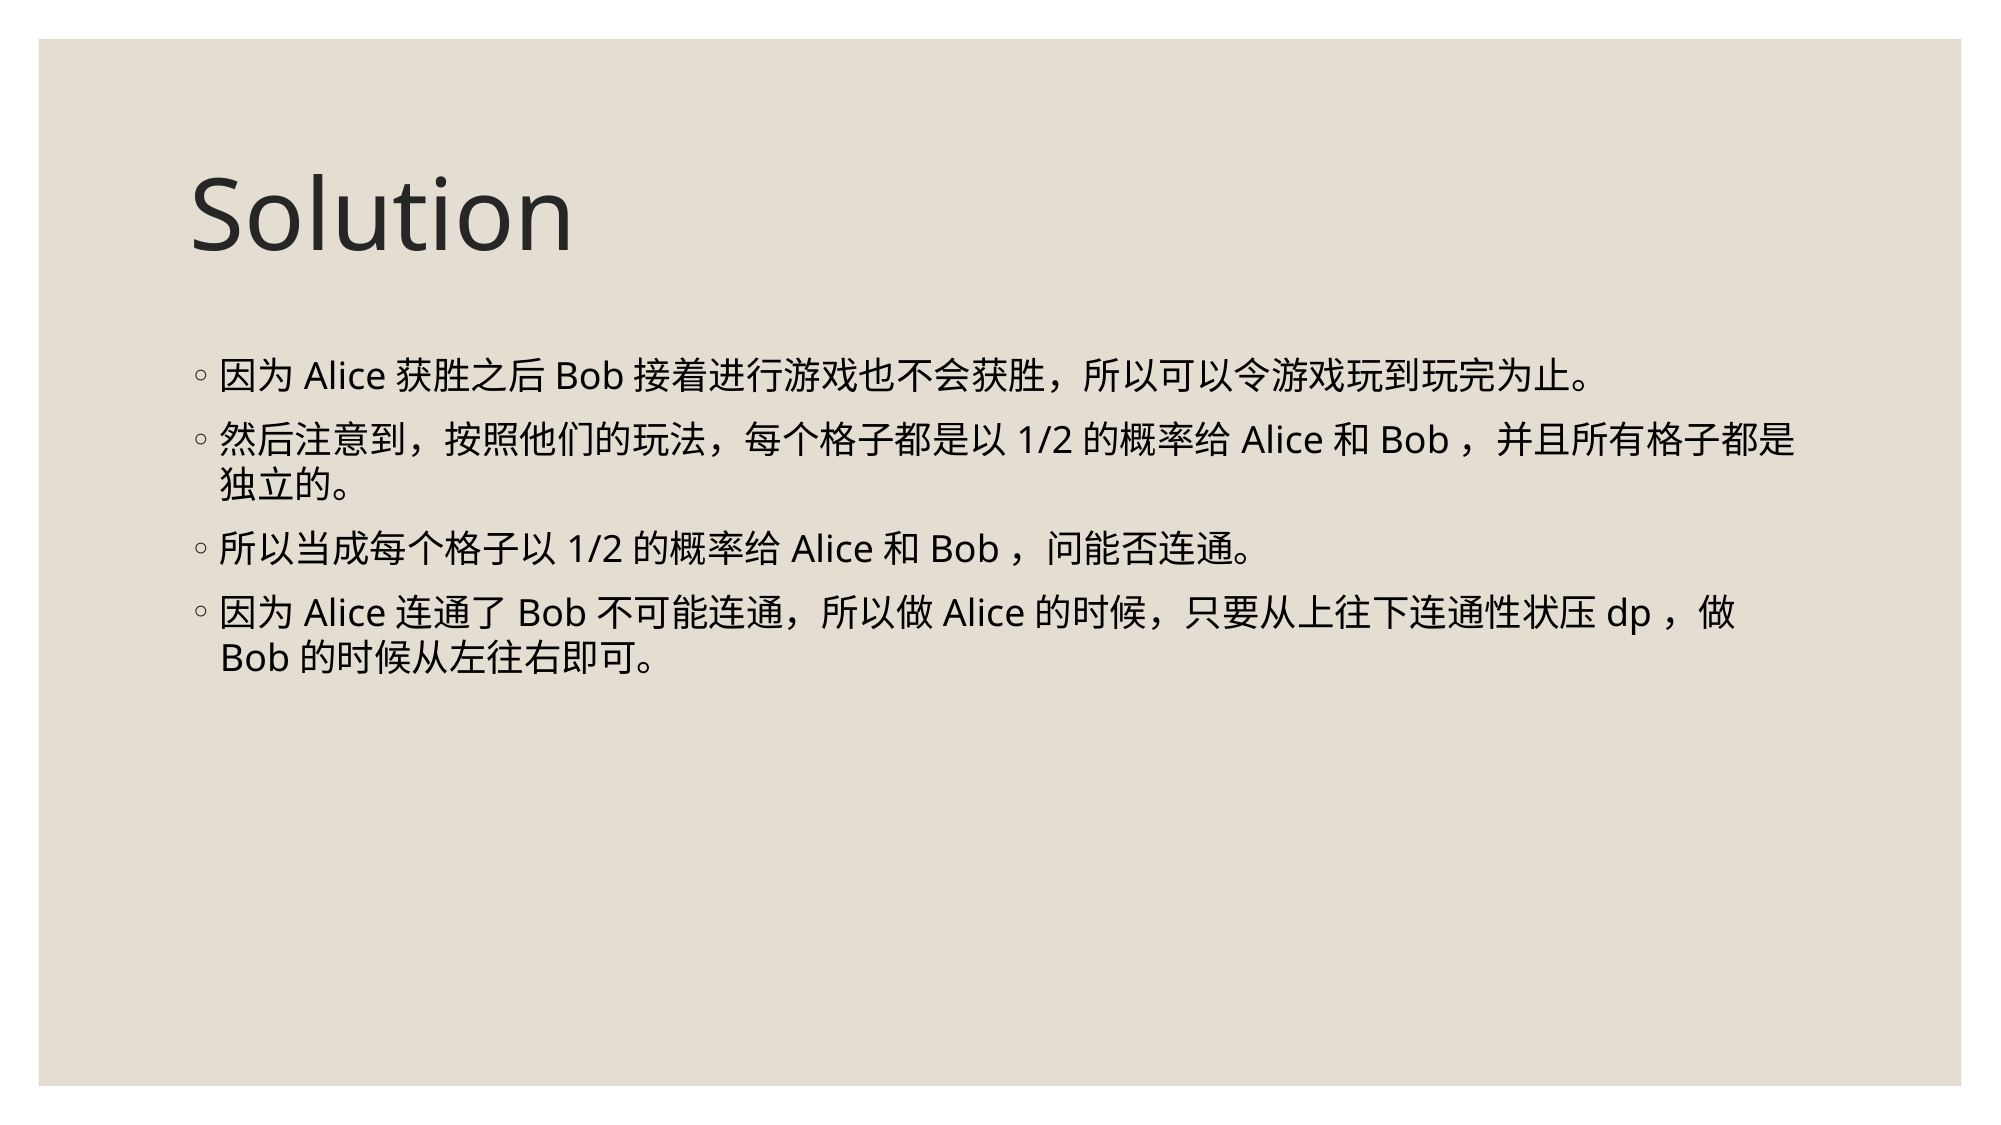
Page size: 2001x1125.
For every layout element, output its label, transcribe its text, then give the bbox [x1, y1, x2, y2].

list 因为Alice获胜之后Bob接着进行游戏也不会获胜，所以可以令游戏玩到玩完为止。 然后注意到，按照他们的玩法，每个格子都是以1/2的概率给Alice和Bob，并且所有格子都是独立的。 所以当成每个格子以1/2的概率给Alice和Bob，问能否连通。 因为Alice连通了Bob不可能连通，所以做Alice的时候，只要从上往下连通性状压dp，做Bob的时候从左往右即可。 [174, 345, 1825, 990]
title Solution [174, 105, 1825, 331]
